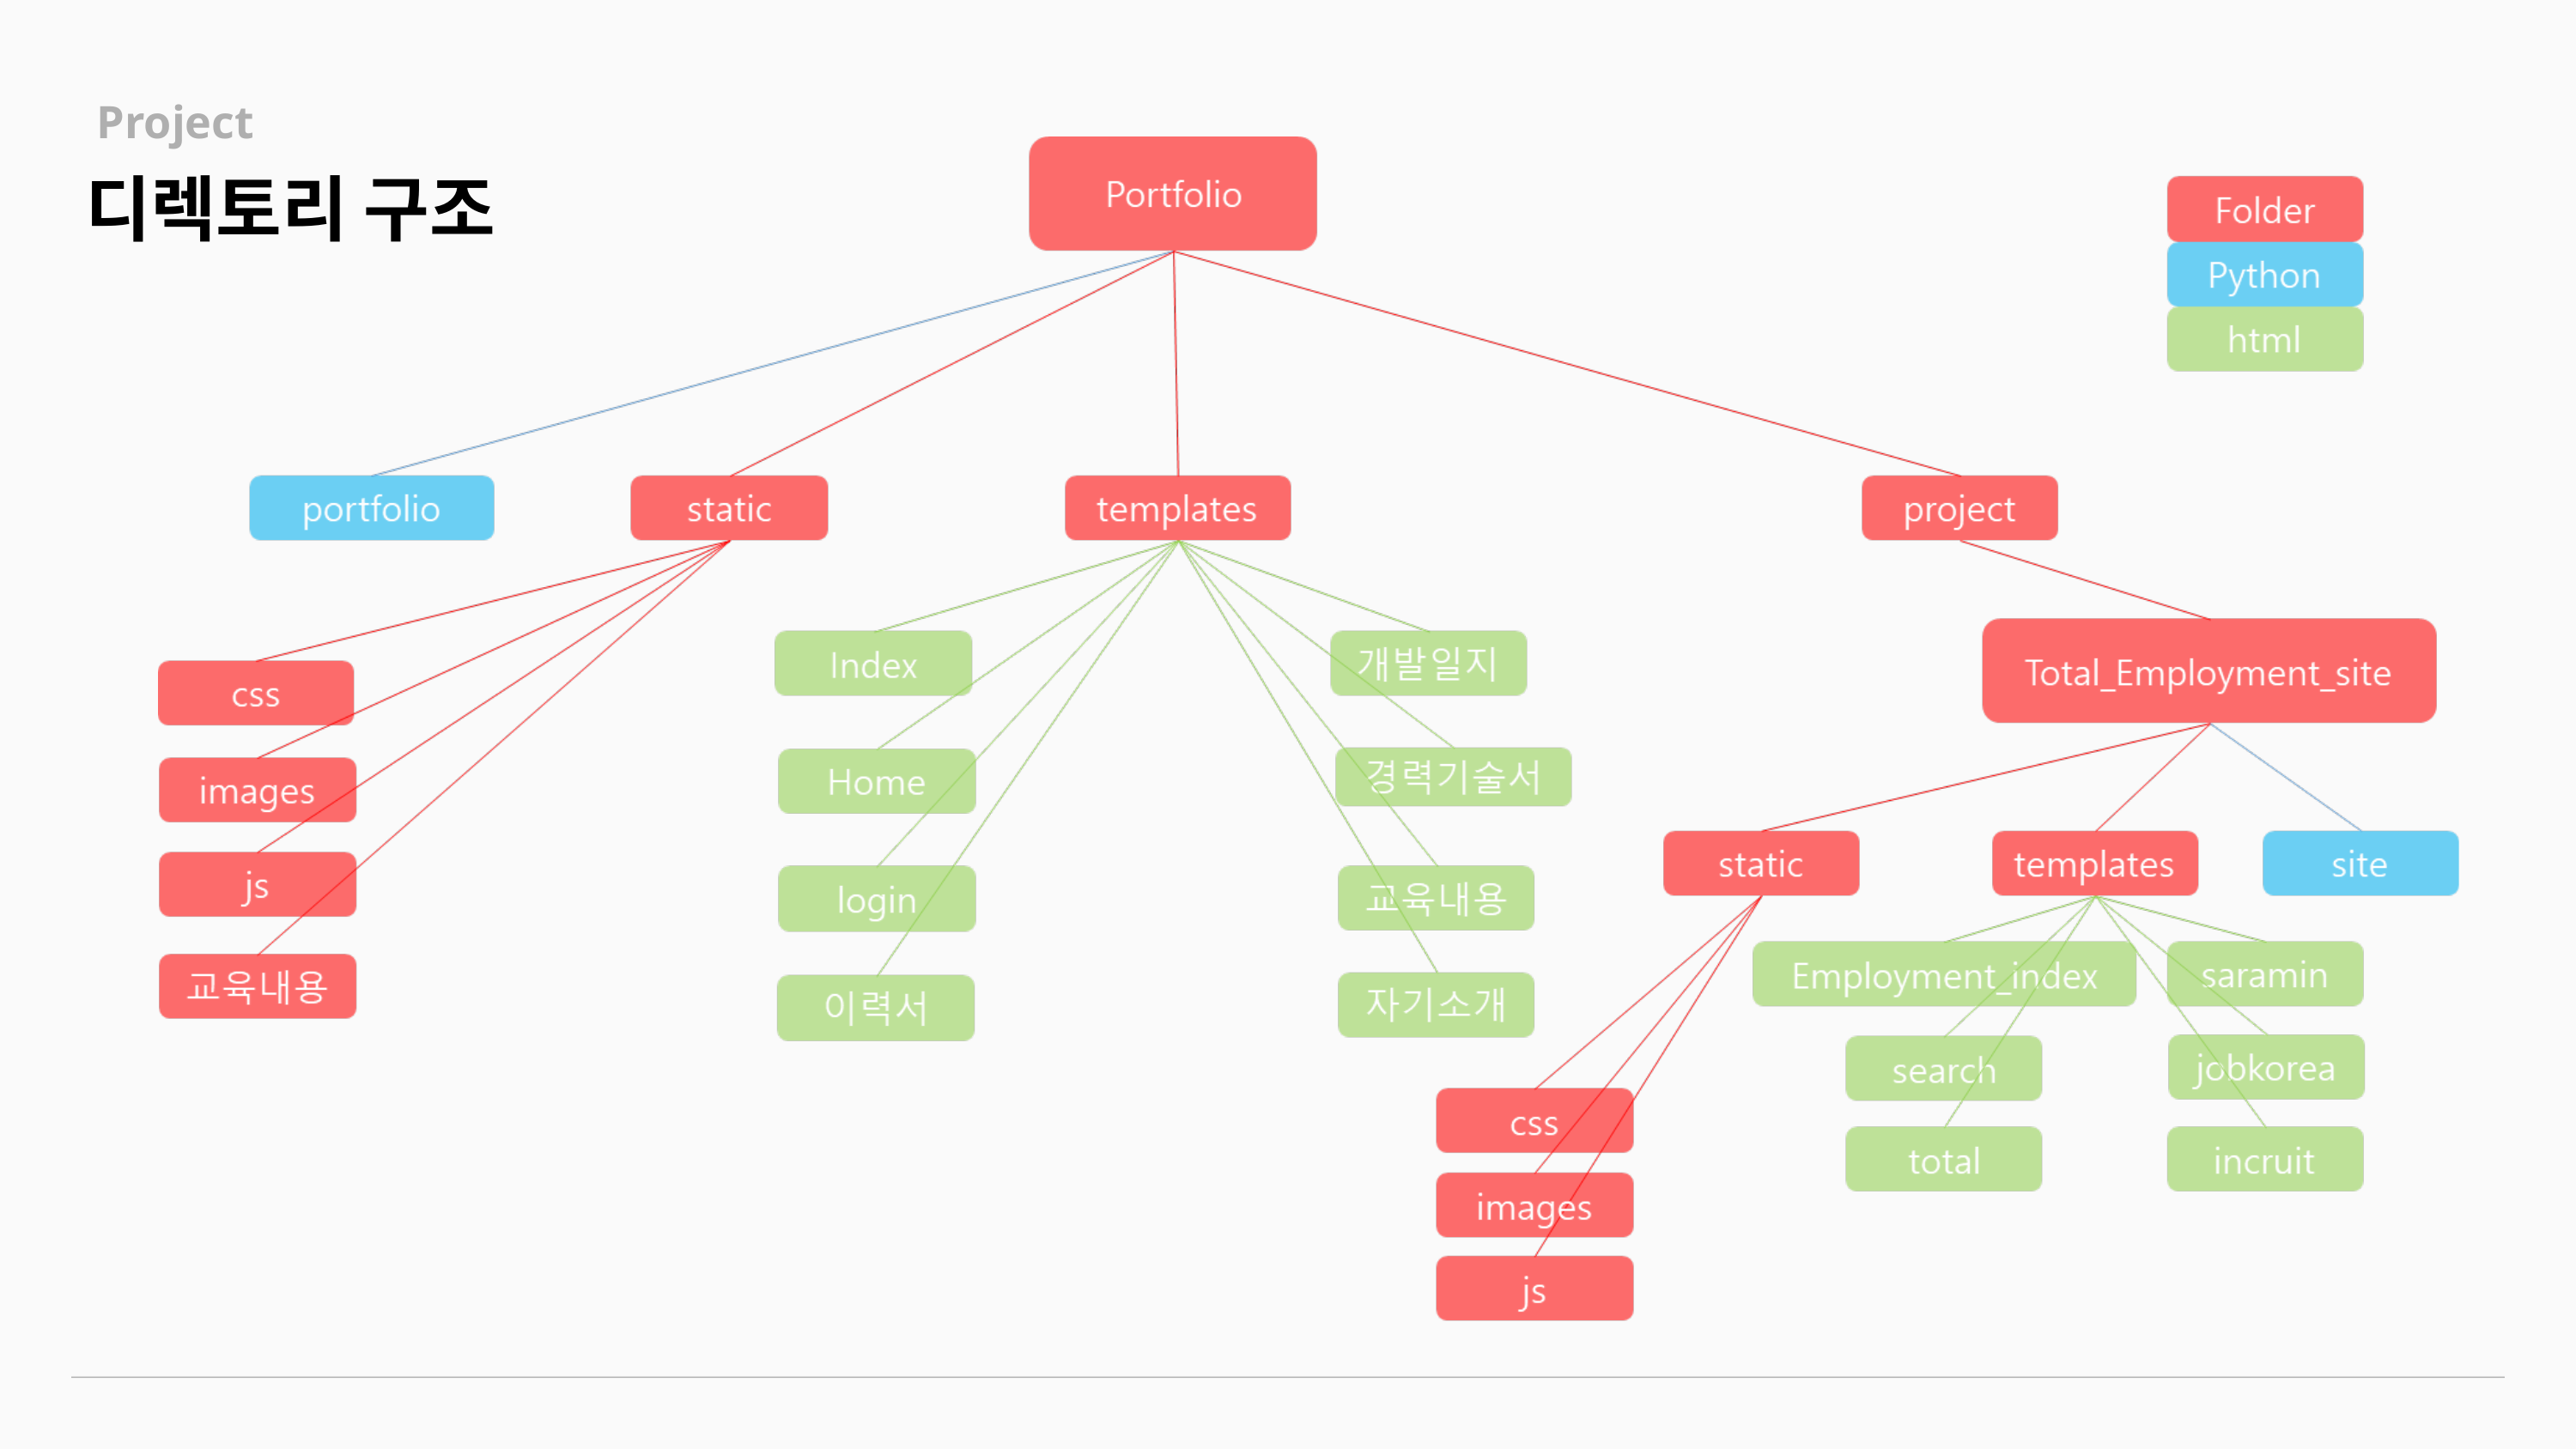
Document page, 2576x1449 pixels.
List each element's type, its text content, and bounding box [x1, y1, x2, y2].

text_box 디렉토리 구조 [85, 149, 548, 251]
text_box [157, 136, 2459, 1333]
text_box Project [96, 85, 257, 149]
